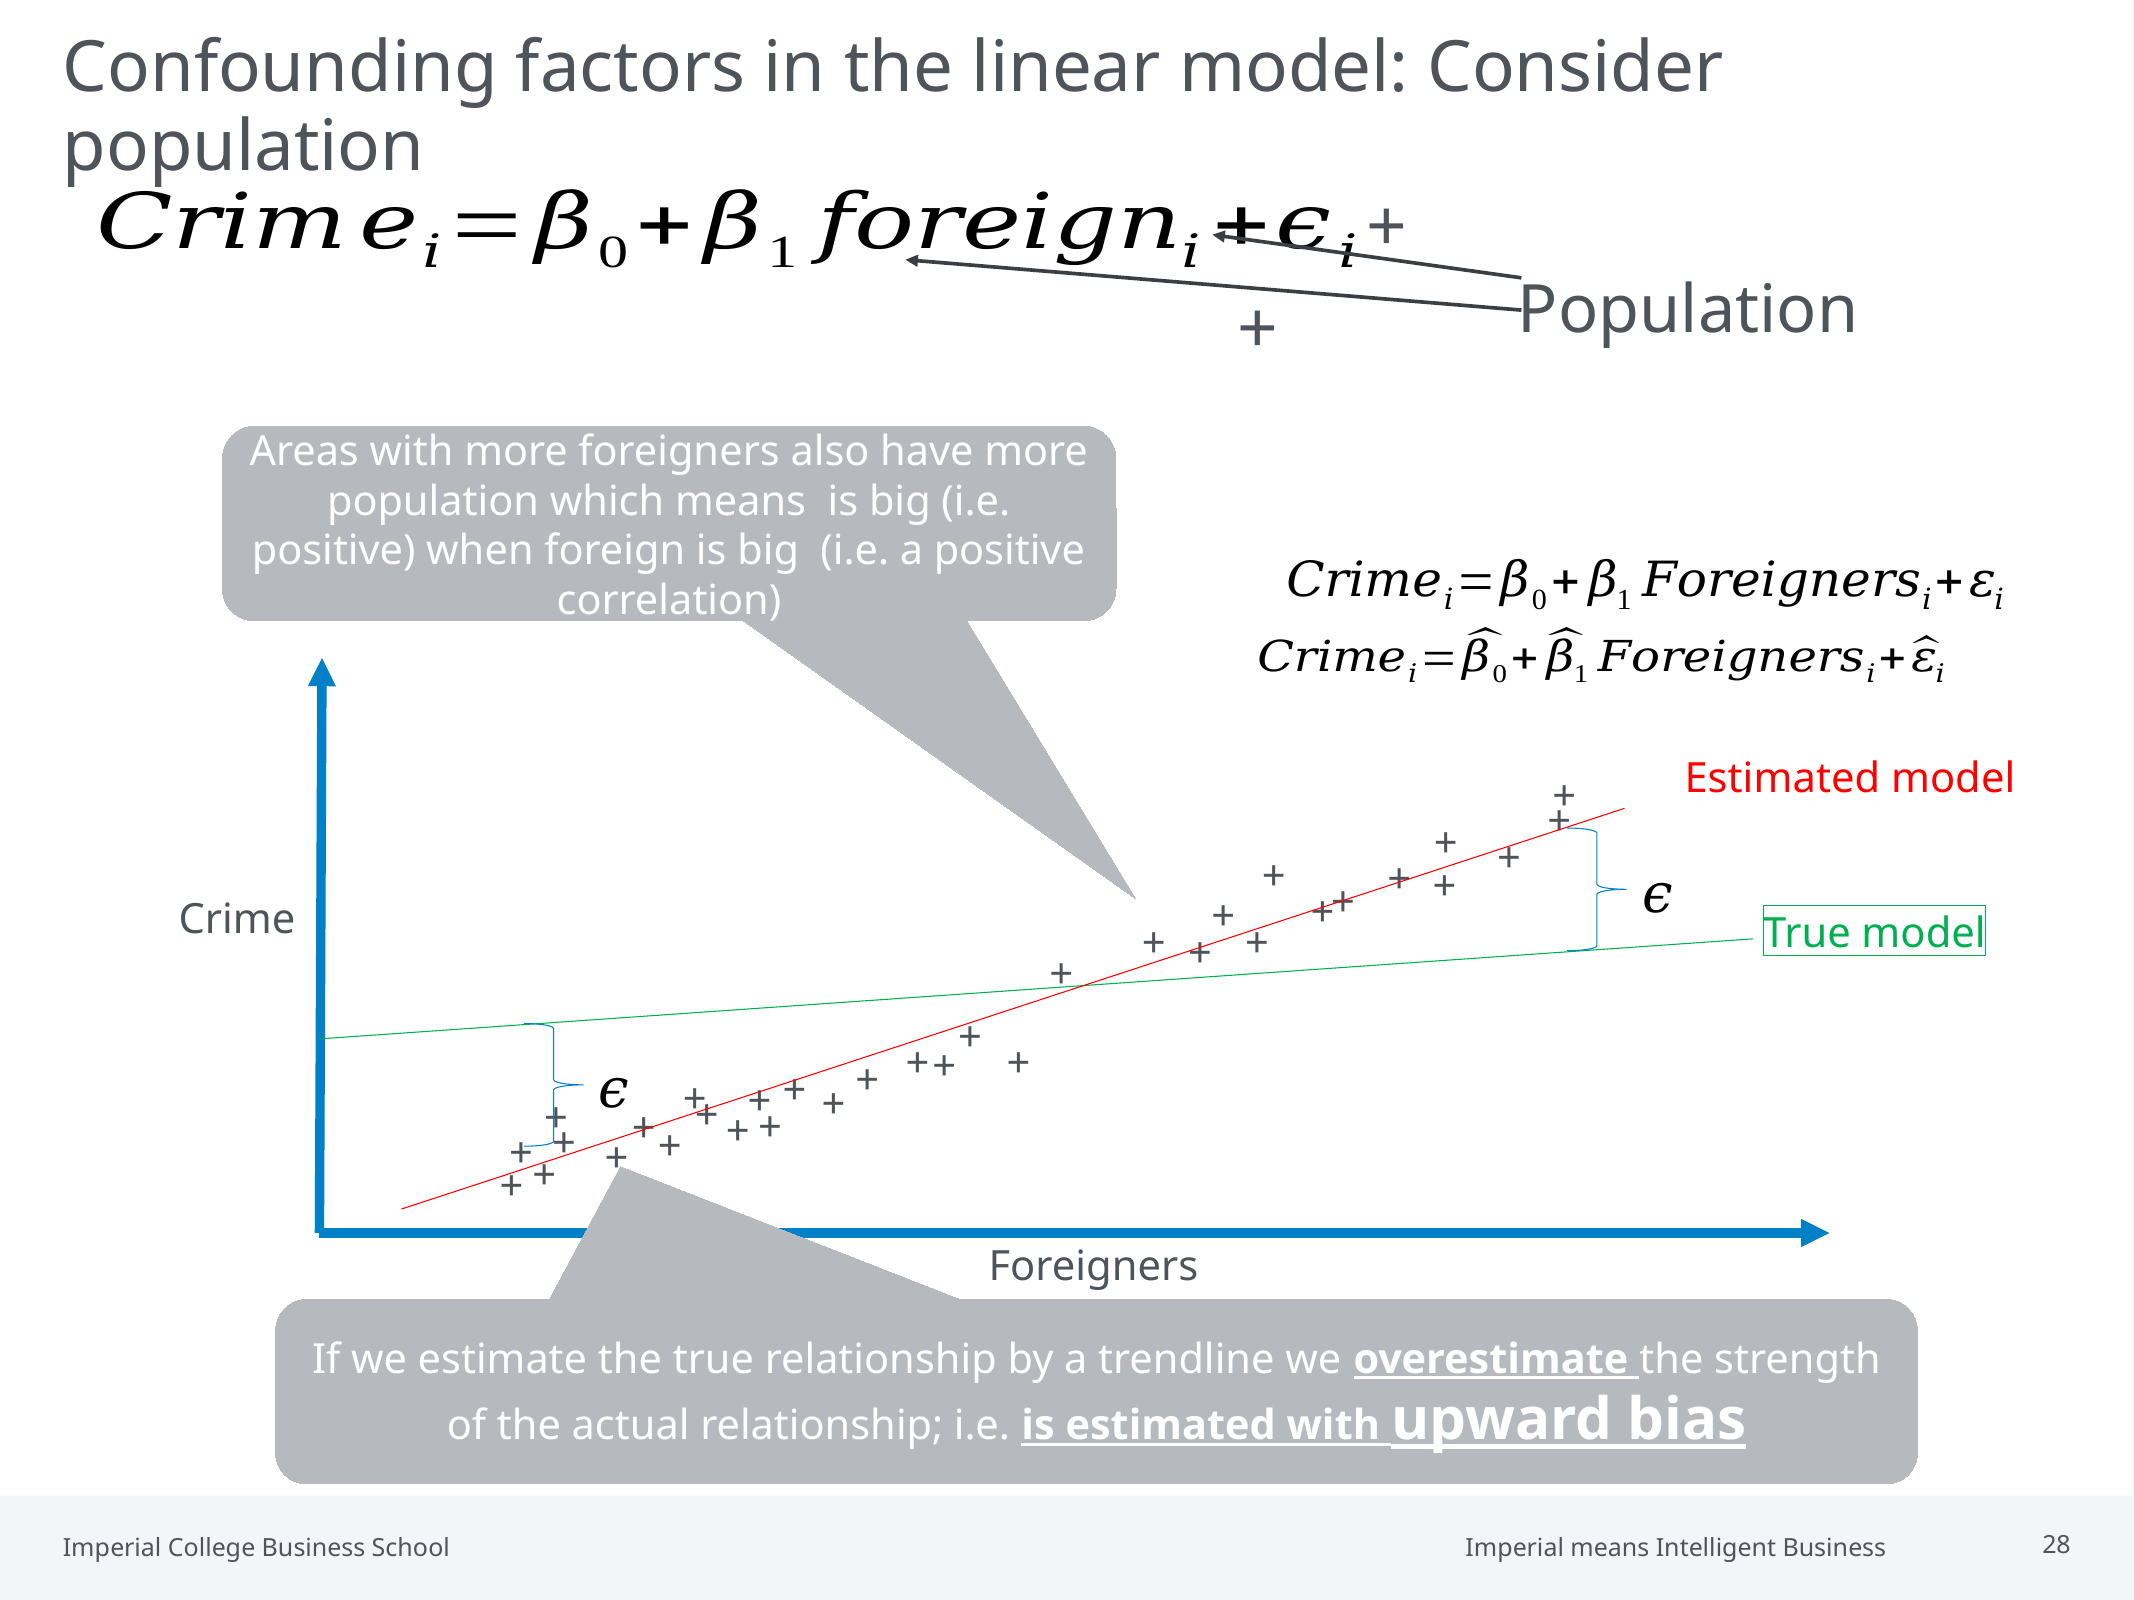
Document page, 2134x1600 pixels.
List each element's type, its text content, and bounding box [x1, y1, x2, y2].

text_box + [1552, 768, 1577, 808]
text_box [1625, 938, 1754, 1039]
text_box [319, 1039, 323, 1233]
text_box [905, 259, 1522, 311]
text_box Estimated model [1684, 750, 2016, 801]
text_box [1212, 234, 1522, 259]
text_box Crime [178, 891, 296, 942]
text_box Population [1467, 265, 1910, 347]
text_box + [1237, 311, 1279, 368]
text_box Foreigners [988, 1239, 1199, 1290]
title Confounding factors in the linear model: Consider population [62, 50, 2071, 160]
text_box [319, 657, 323, 938]
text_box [319, 938, 401, 1039]
text_box + [1547, 794, 1552, 808]
text_box + [1366, 179, 1408, 234]
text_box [401, 808, 1625, 1210]
text_box True model [1763, 905, 1986, 956]
